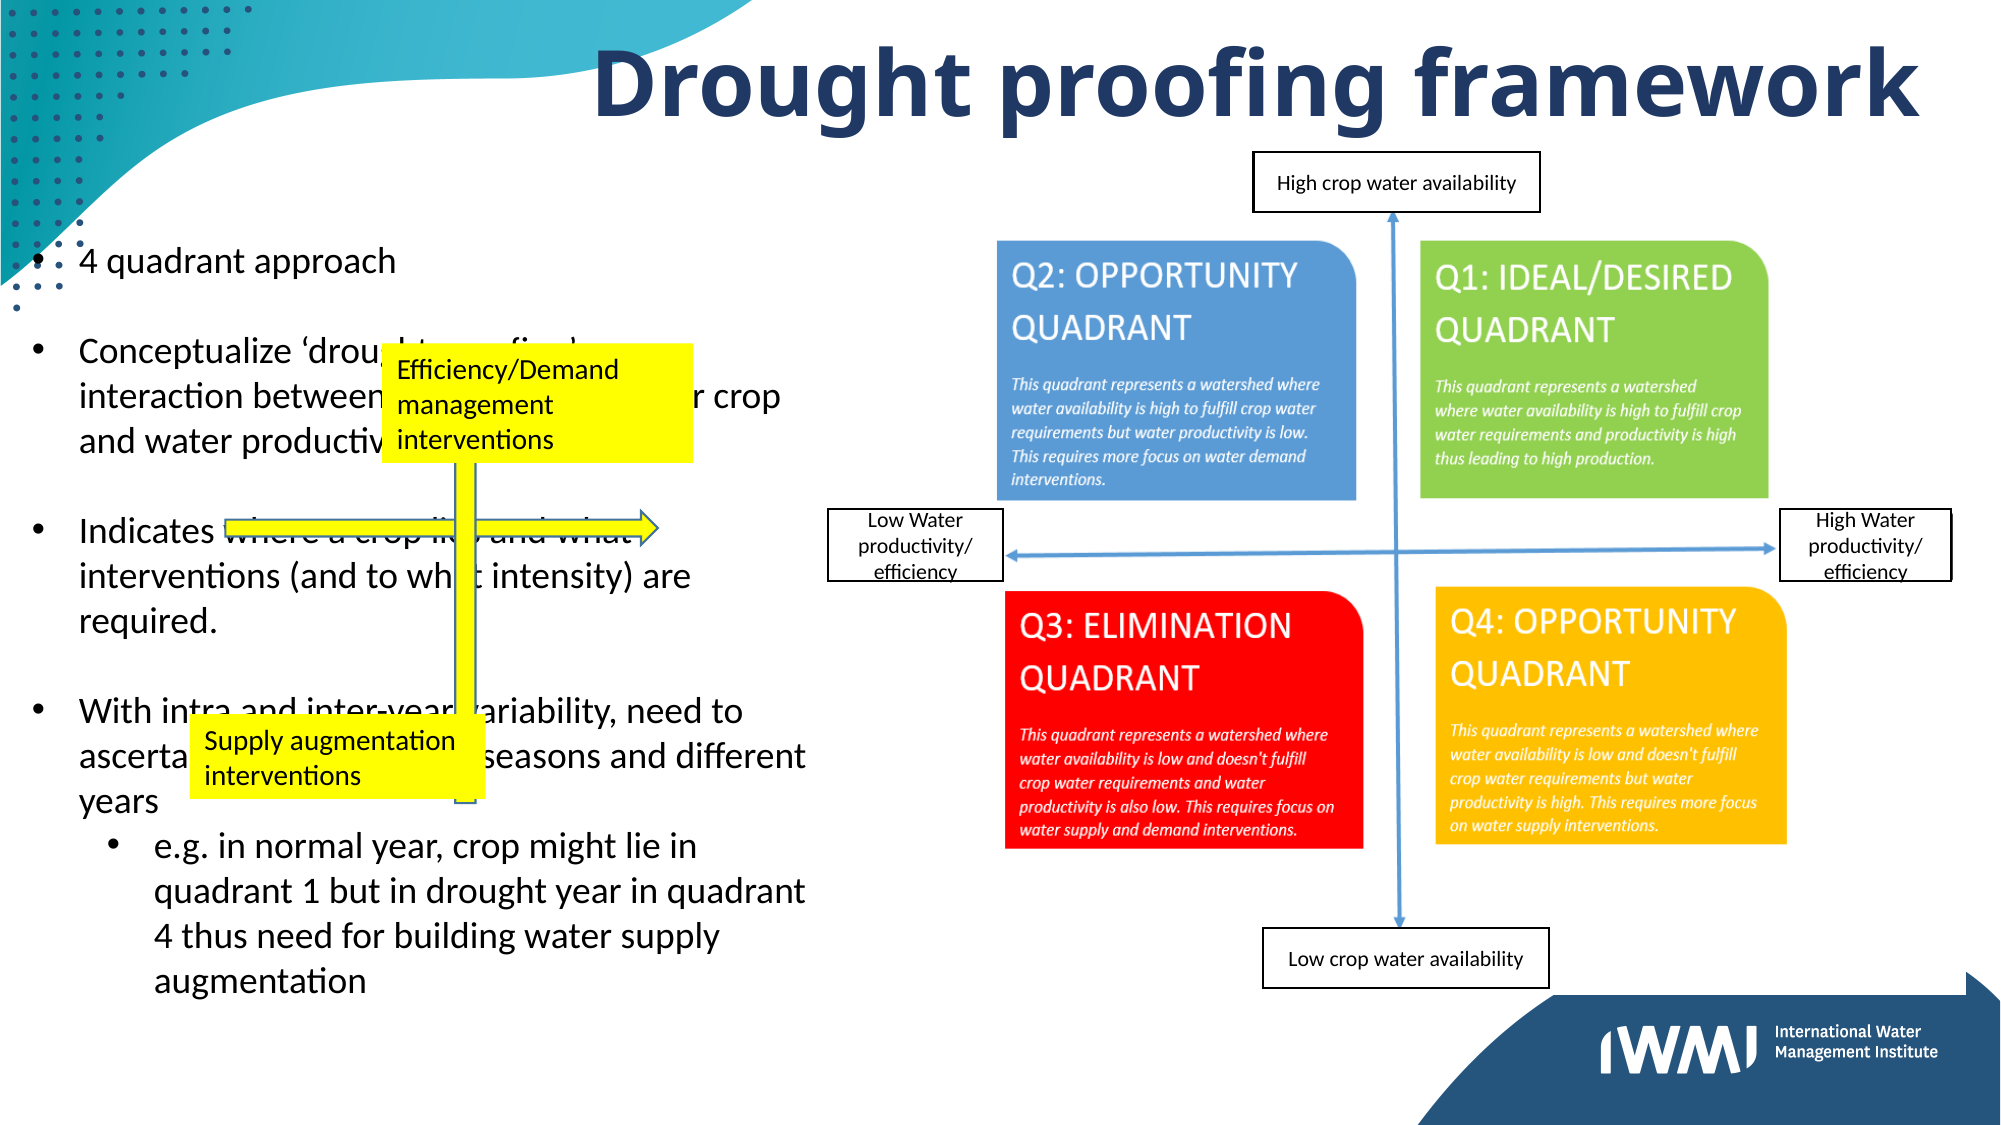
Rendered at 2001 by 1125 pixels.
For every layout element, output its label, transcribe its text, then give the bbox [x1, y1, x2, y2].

text_box 4 quadrant approach Conceptualize ‘drought proofing’ as an interaction between water availability for crop and water productivity/efficiency Indicates where a crop lies and what interventions (and to what intensity) are required. With intra and inter-year variability, need to ascertain this for different seasons and different years e.g. in normal year, crop might lie in quadrant 1 but in drought year in quadrant 4 thus need for building water supply augmentation [17, 138, 847, 1054]
text_box Supply augmentation interventions [189, 714, 486, 799]
text_box [454, 799, 477, 805]
text_box Efficiency/Demand management interventions [382, 343, 694, 463]
text_box [454, 463, 477, 714]
text_box [224, 518, 454, 538]
picture [0, 0, 2001, 1125]
text_box [477, 508, 660, 548]
title Drought proofing framework [210, 29, 1936, 148]
